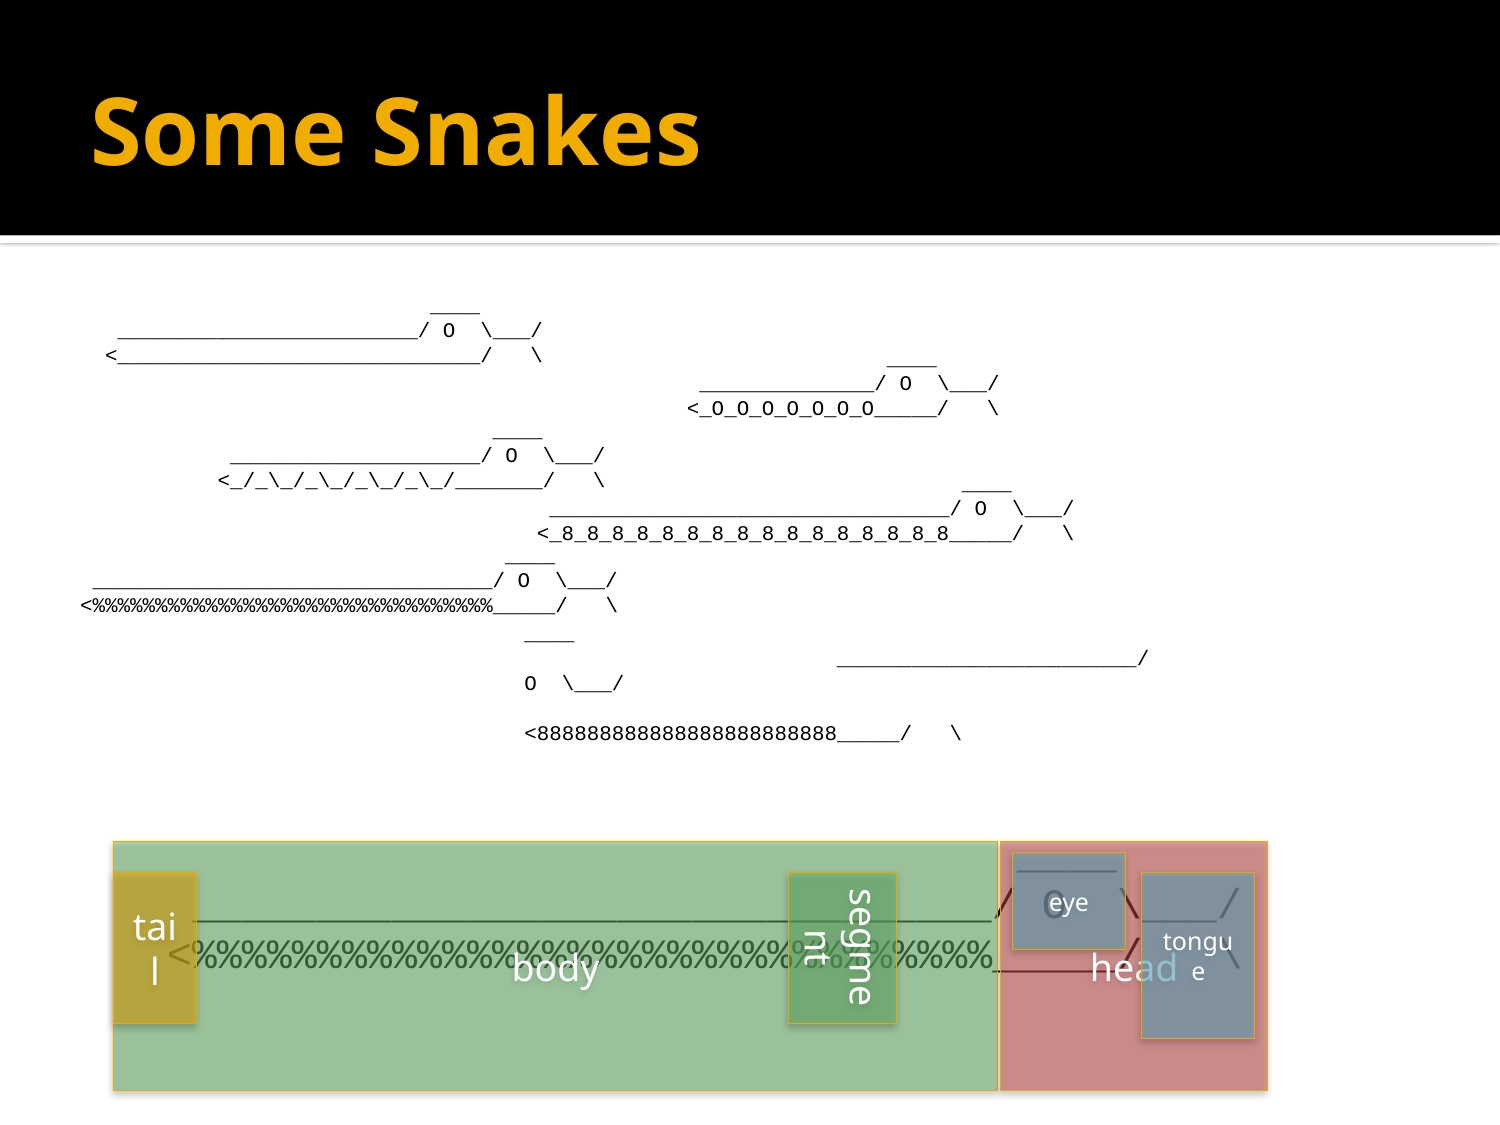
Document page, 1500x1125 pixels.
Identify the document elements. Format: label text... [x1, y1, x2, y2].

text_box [113, 841, 1268, 1091]
title Some Snakes [75, 25, 1425, 231]
text_box ____ ______________/ O \___/ <_O_O_O_O_O_O_O_____/ \ ____ ________________________________/ O \___/ <_8_8_8_8_8_8_8_8_8_8_8_8_8_8_8_8_____/ \ ____ ________________________/ O \___/ <888888888888888888888888_____/ \ [495, 329, 1170, 708]
text_box ____ ________________________________/ O \___/ <%%%%%%%%%%%%%%%%%%%%%%%%%%%%%%%%_____/ \ [113, 812, 1384, 1091]
list ____ ________________________/ O \___/ <_____________________________/ \ ____ ____________________/ O \___/ <_/_\_/_\_/_\_/_\_/_______/ \ ____ ________________________________/ O \___/ <%%%%%%%%%%%%%%%%%%%%%%%%%%%%%%%%_____/ \ [39, 276, 713, 655]
